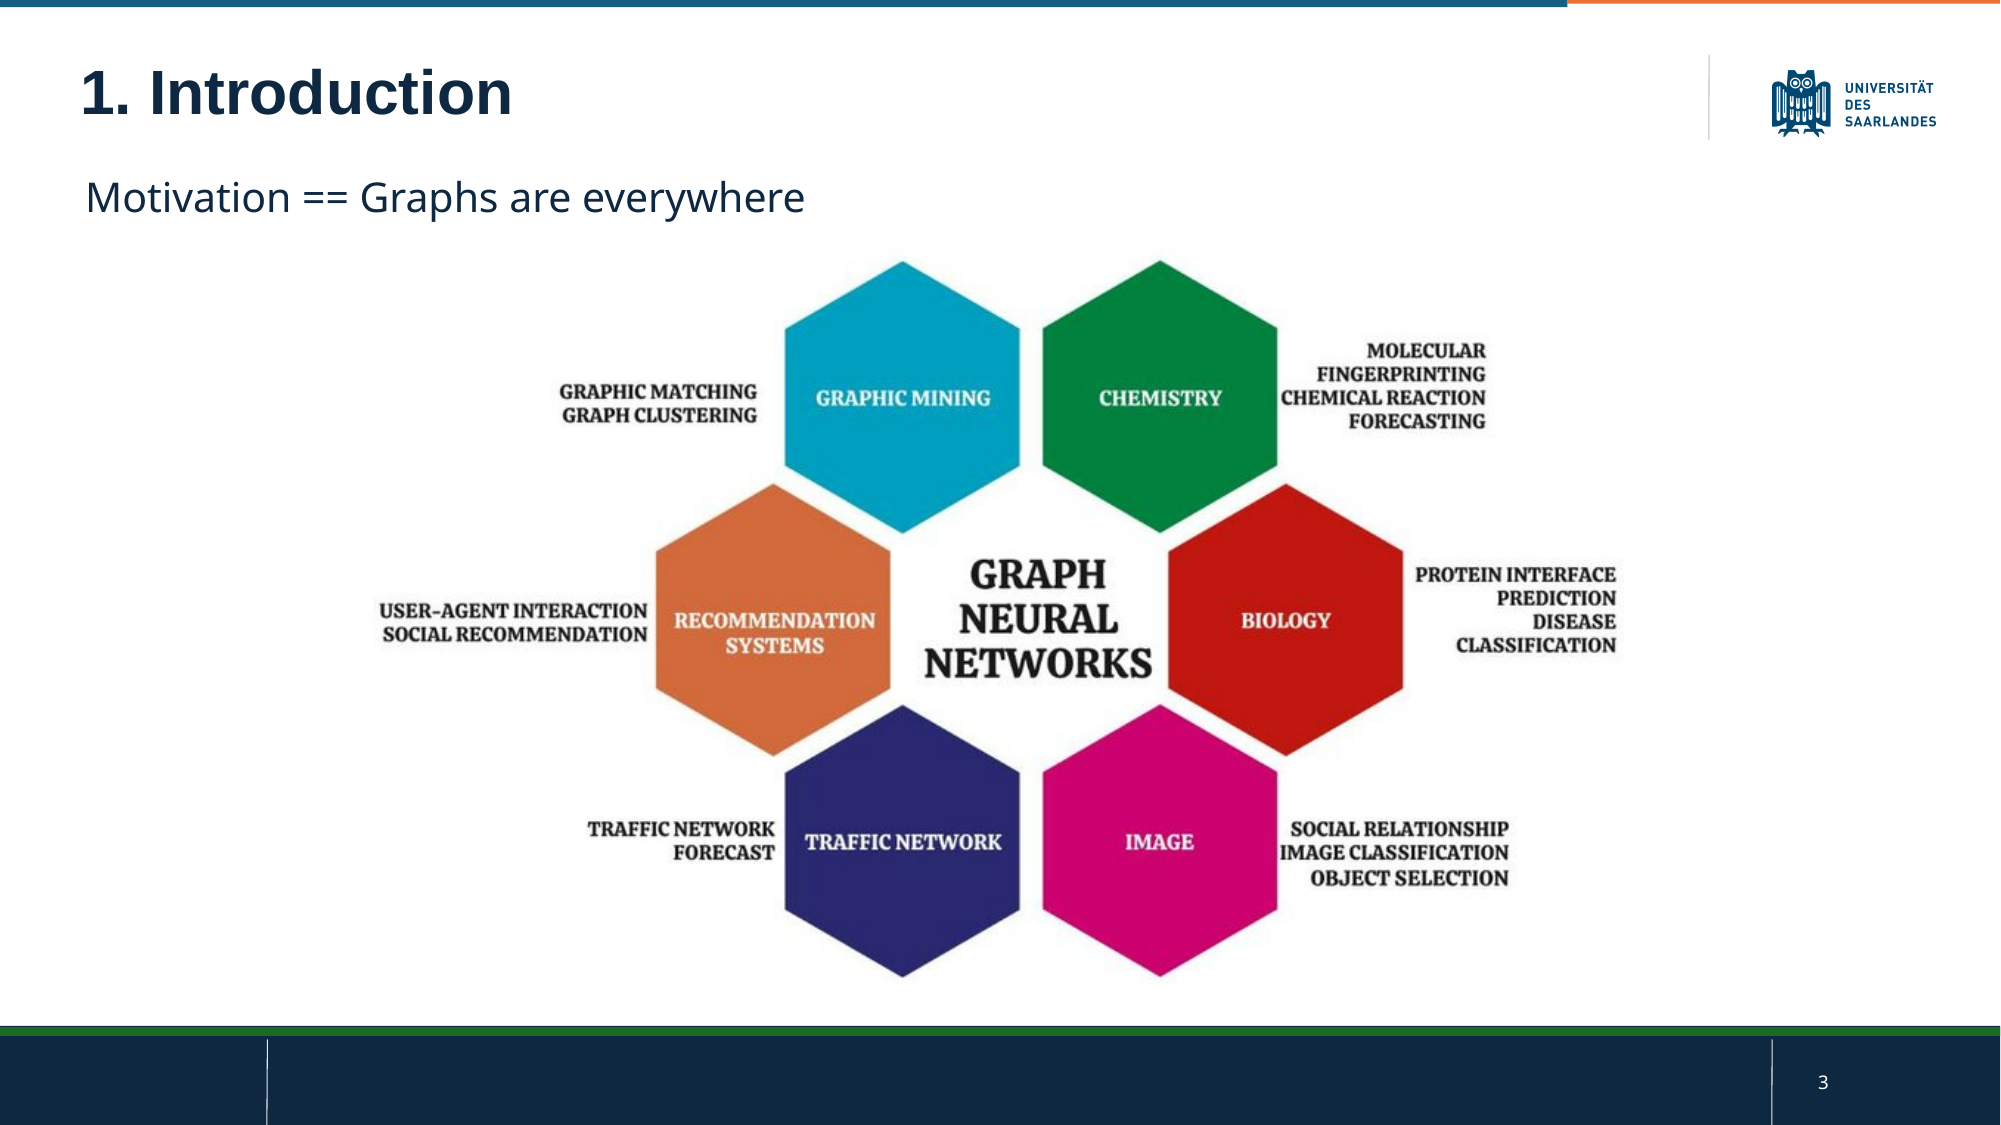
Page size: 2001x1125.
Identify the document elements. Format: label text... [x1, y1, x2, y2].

slide_number 3 [1803, 1052, 2000, 1113]
picture [1763, 63, 1945, 144]
list Motivation == Graphs are everywhere [85, 133, 835, 288]
picture [373, 238, 1627, 984]
list 1. Introduction [65, 57, 1331, 170]
